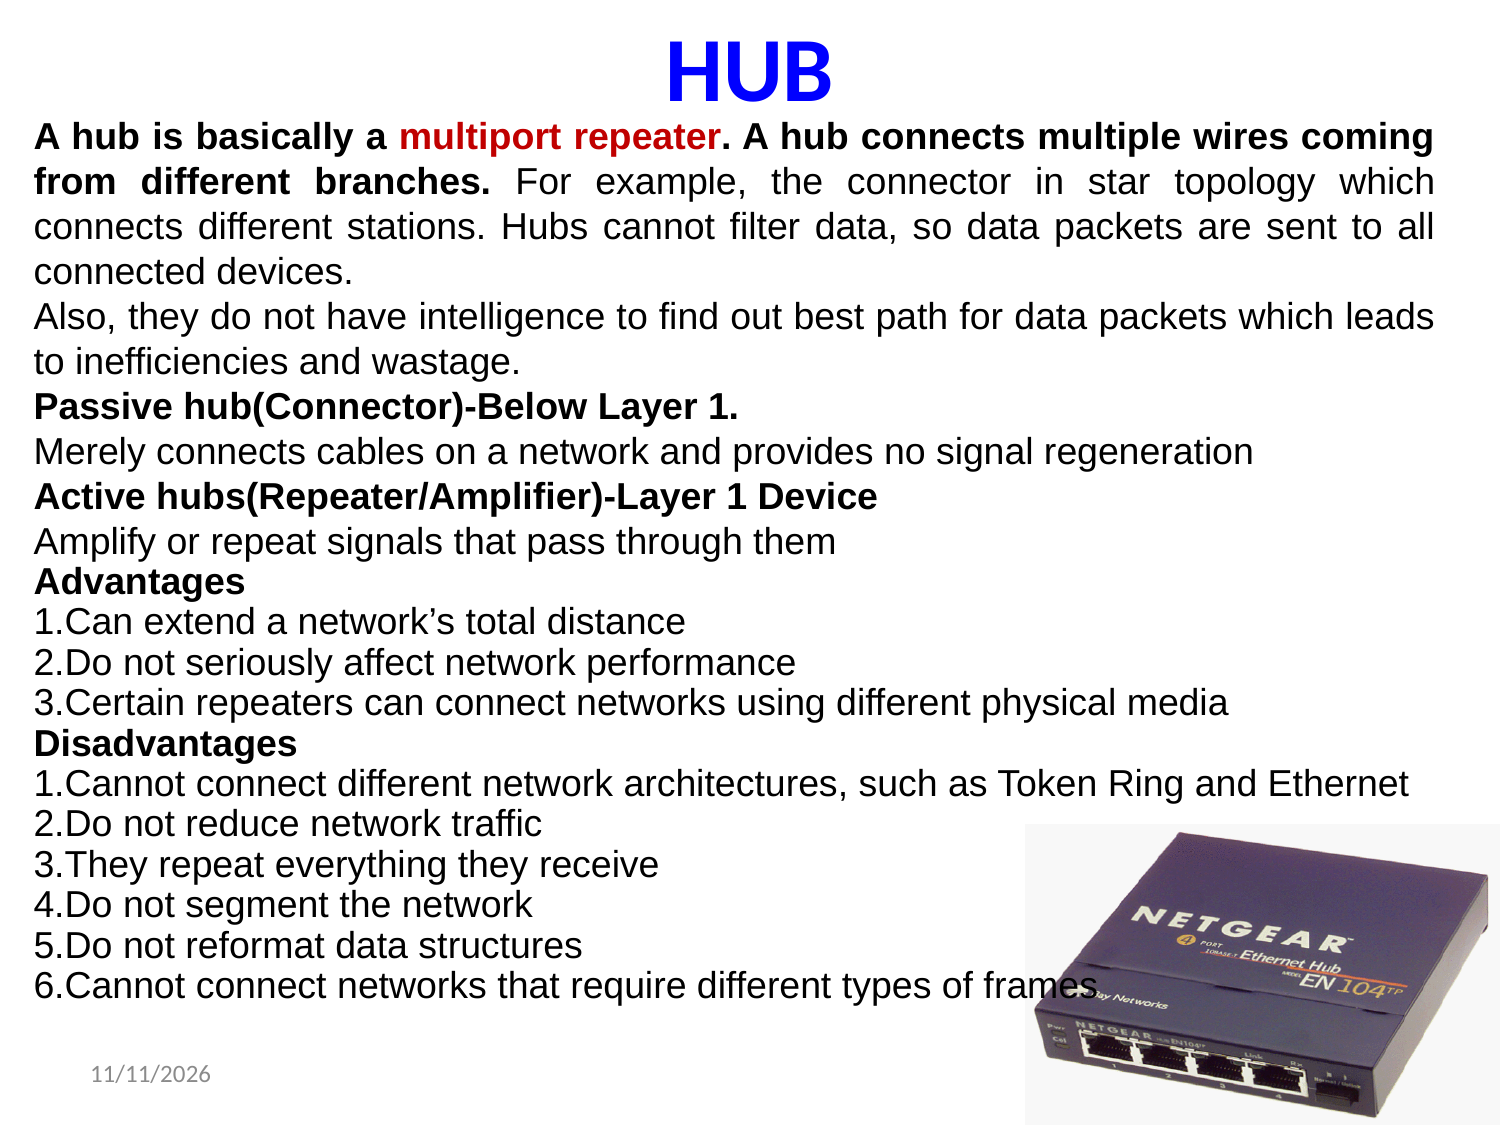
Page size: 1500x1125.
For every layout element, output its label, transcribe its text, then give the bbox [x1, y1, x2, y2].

picture [0, 0, 1500, 1125]
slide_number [75, 1042, 425, 1103]
text_box A hub is basically a multiport repeater. A hub connects multiple wires coming from different branches. For example, the connector in star topology which connects different stations. Hubs cannot filter data, so data packets are sent to all connected devices. Also, they do not have intelligence to find out best path for data packets which leads to inefficiencies and wastage. Passive hub(Connector)-Below Layer 1. Merely connects cables on a network and provides no signal regeneration Active hubs(Repeater/Amplifier)-Layer 1 Device Amplify or repeat signals that pass through them Advantages 1.Can extend a network’s total distance 2.Do not seriously affect network performance 3.Certain repeaters can connect networks using different physical media Disadvantages 1.Cannot connect different network architectures, such as Token Ring and Ethernet 2.Do not reduce network traffic 3.They repeat everything they receive 4.Do not segment the network 5.Do not reformat data structures 6.Cannot connect networks that require different types of frames [18, 104, 1450, 1052]
text_box HUB [112, 3, 1388, 104]
